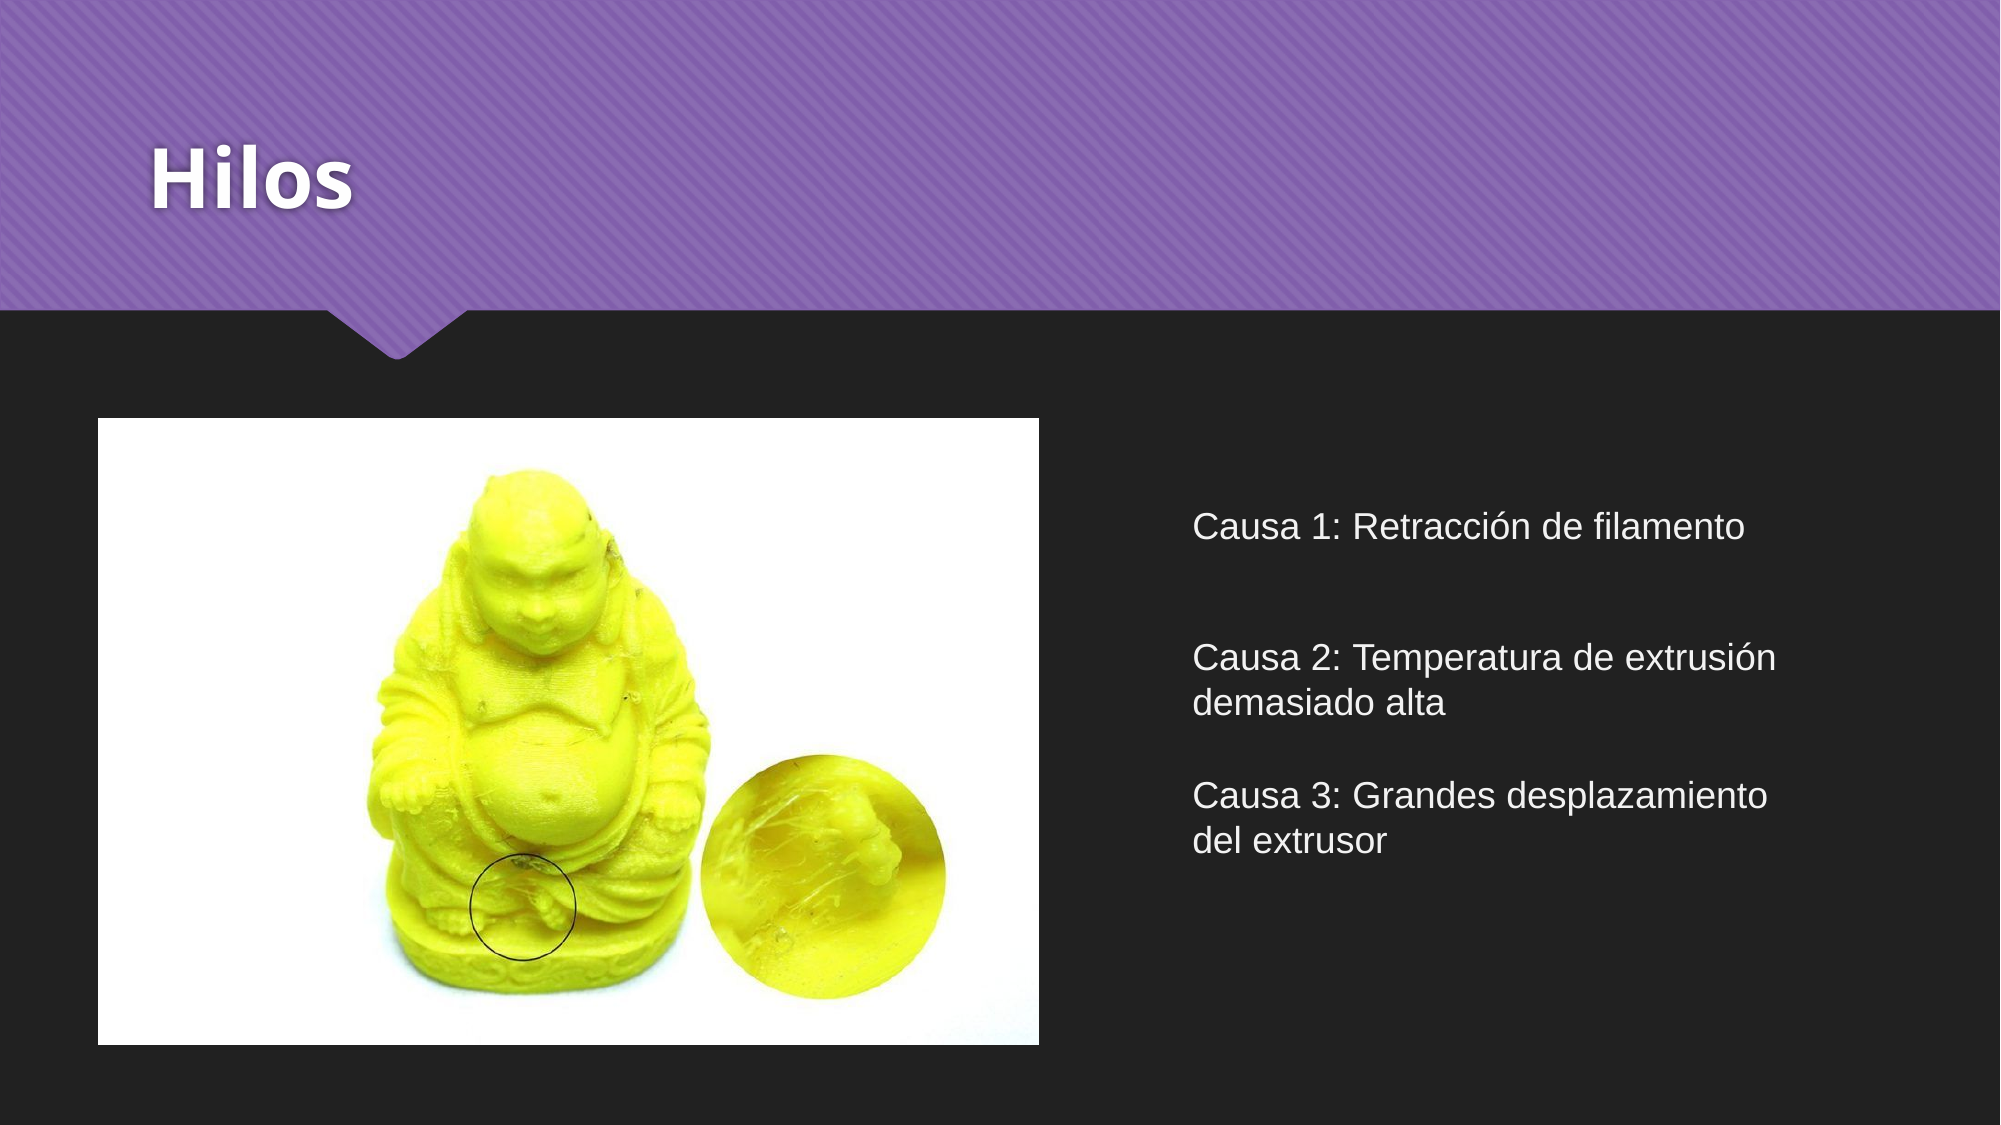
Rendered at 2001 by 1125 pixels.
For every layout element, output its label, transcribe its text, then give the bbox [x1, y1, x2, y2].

text_box Causa 2: Temperatura de extrusión demasiado alta [1177, 625, 1829, 731]
text_box Causa 1: Retracción de filamento [1177, 494, 1829, 555]
picture [97, 417, 1039, 1046]
title Hilos [132, 73, 1868, 233]
text_box Causa 3: Grandes desplazamiento del extrusor [1177, 763, 1829, 869]
